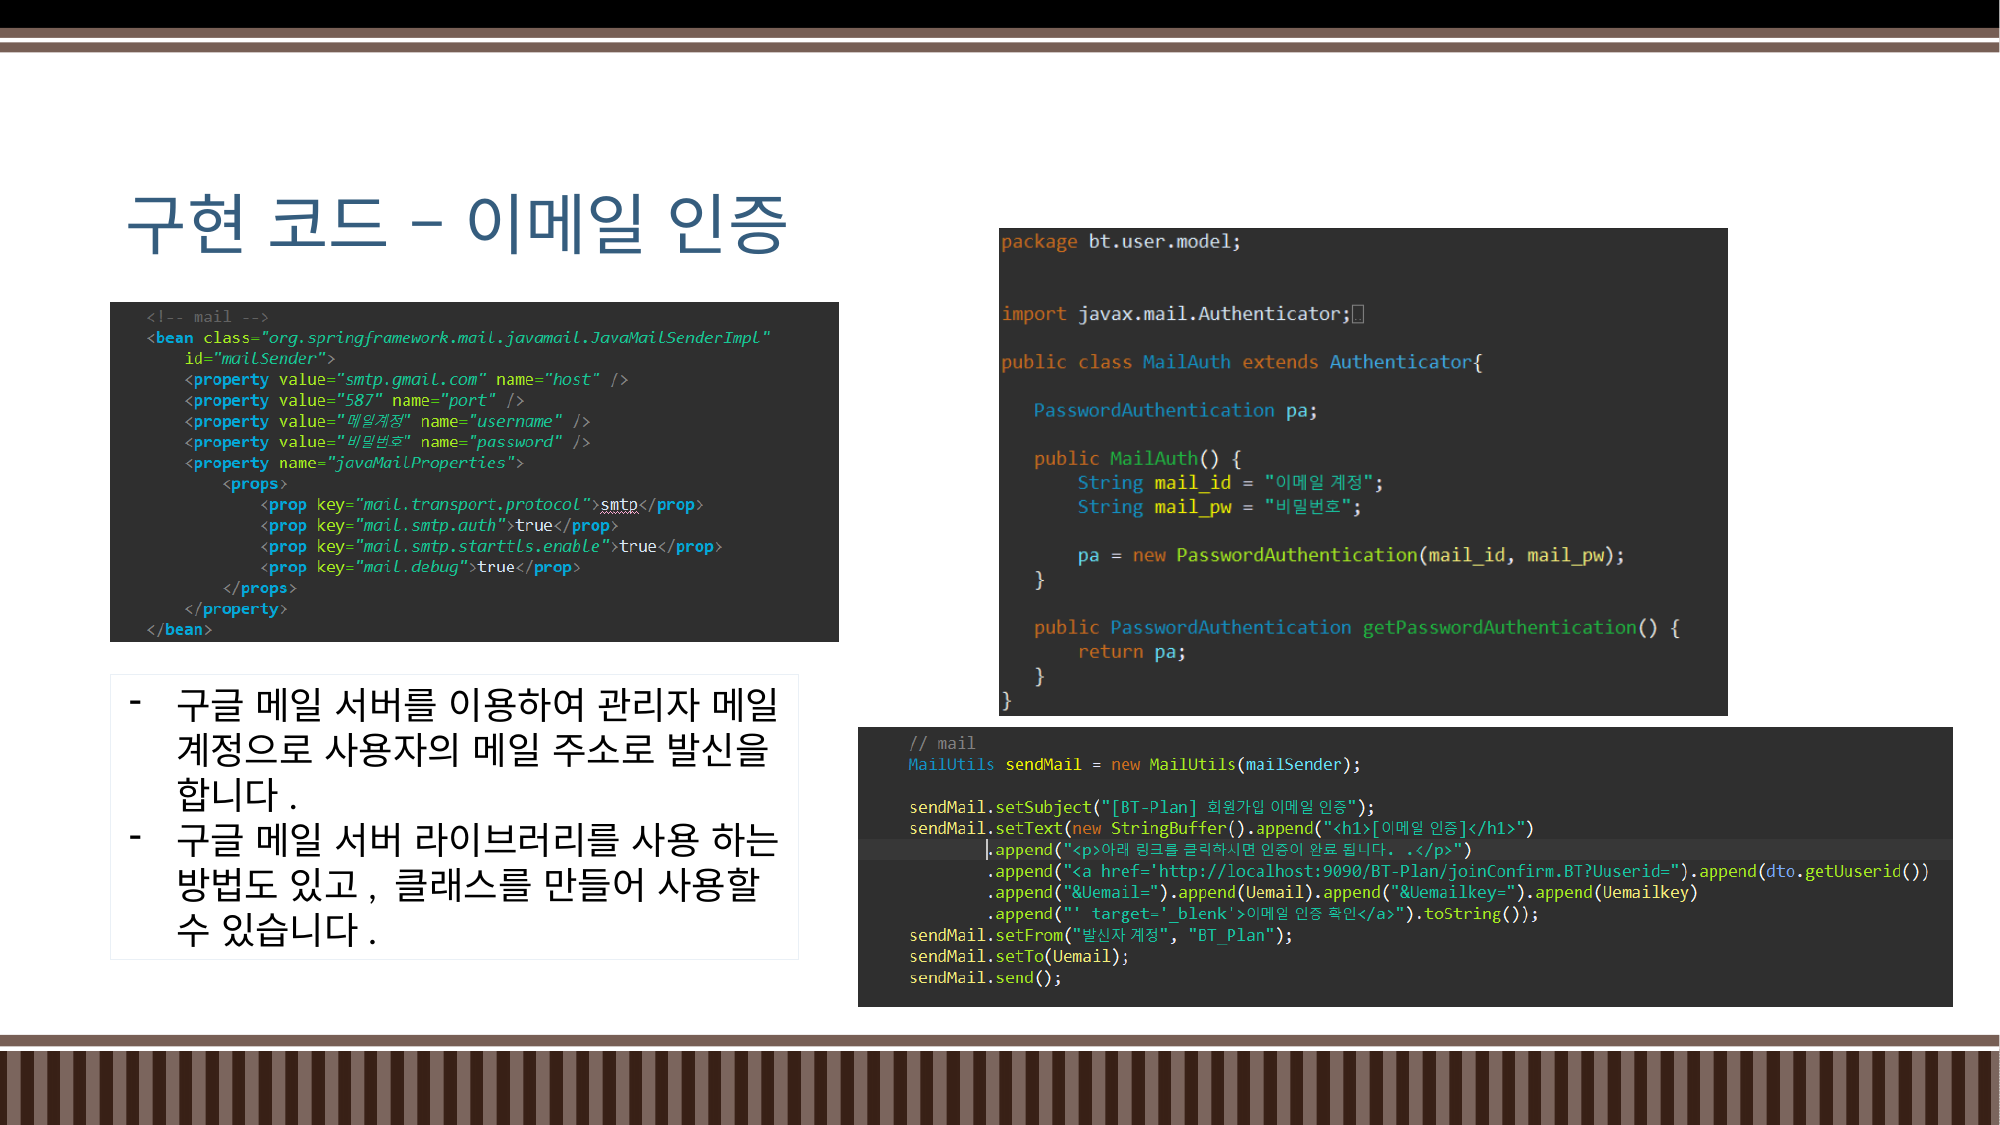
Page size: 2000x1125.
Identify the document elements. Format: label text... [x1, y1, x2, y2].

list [999, 228, 1728, 716]
picture [857, 727, 1953, 1007]
title 구현 코드 – 이메일 인증 [110, 96, 1611, 272]
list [110, 302, 839, 642]
text_box 구글 메일 서버를 이용하여 관리자 메일 계정으로 사용자의 메일 주소로 발신을 합니다. 구글 메일 서버 라이브러리를 사용 하는 방법도 있고, 클래스를 만들어 사용할 수 있습니다. [110, 674, 799, 960]
